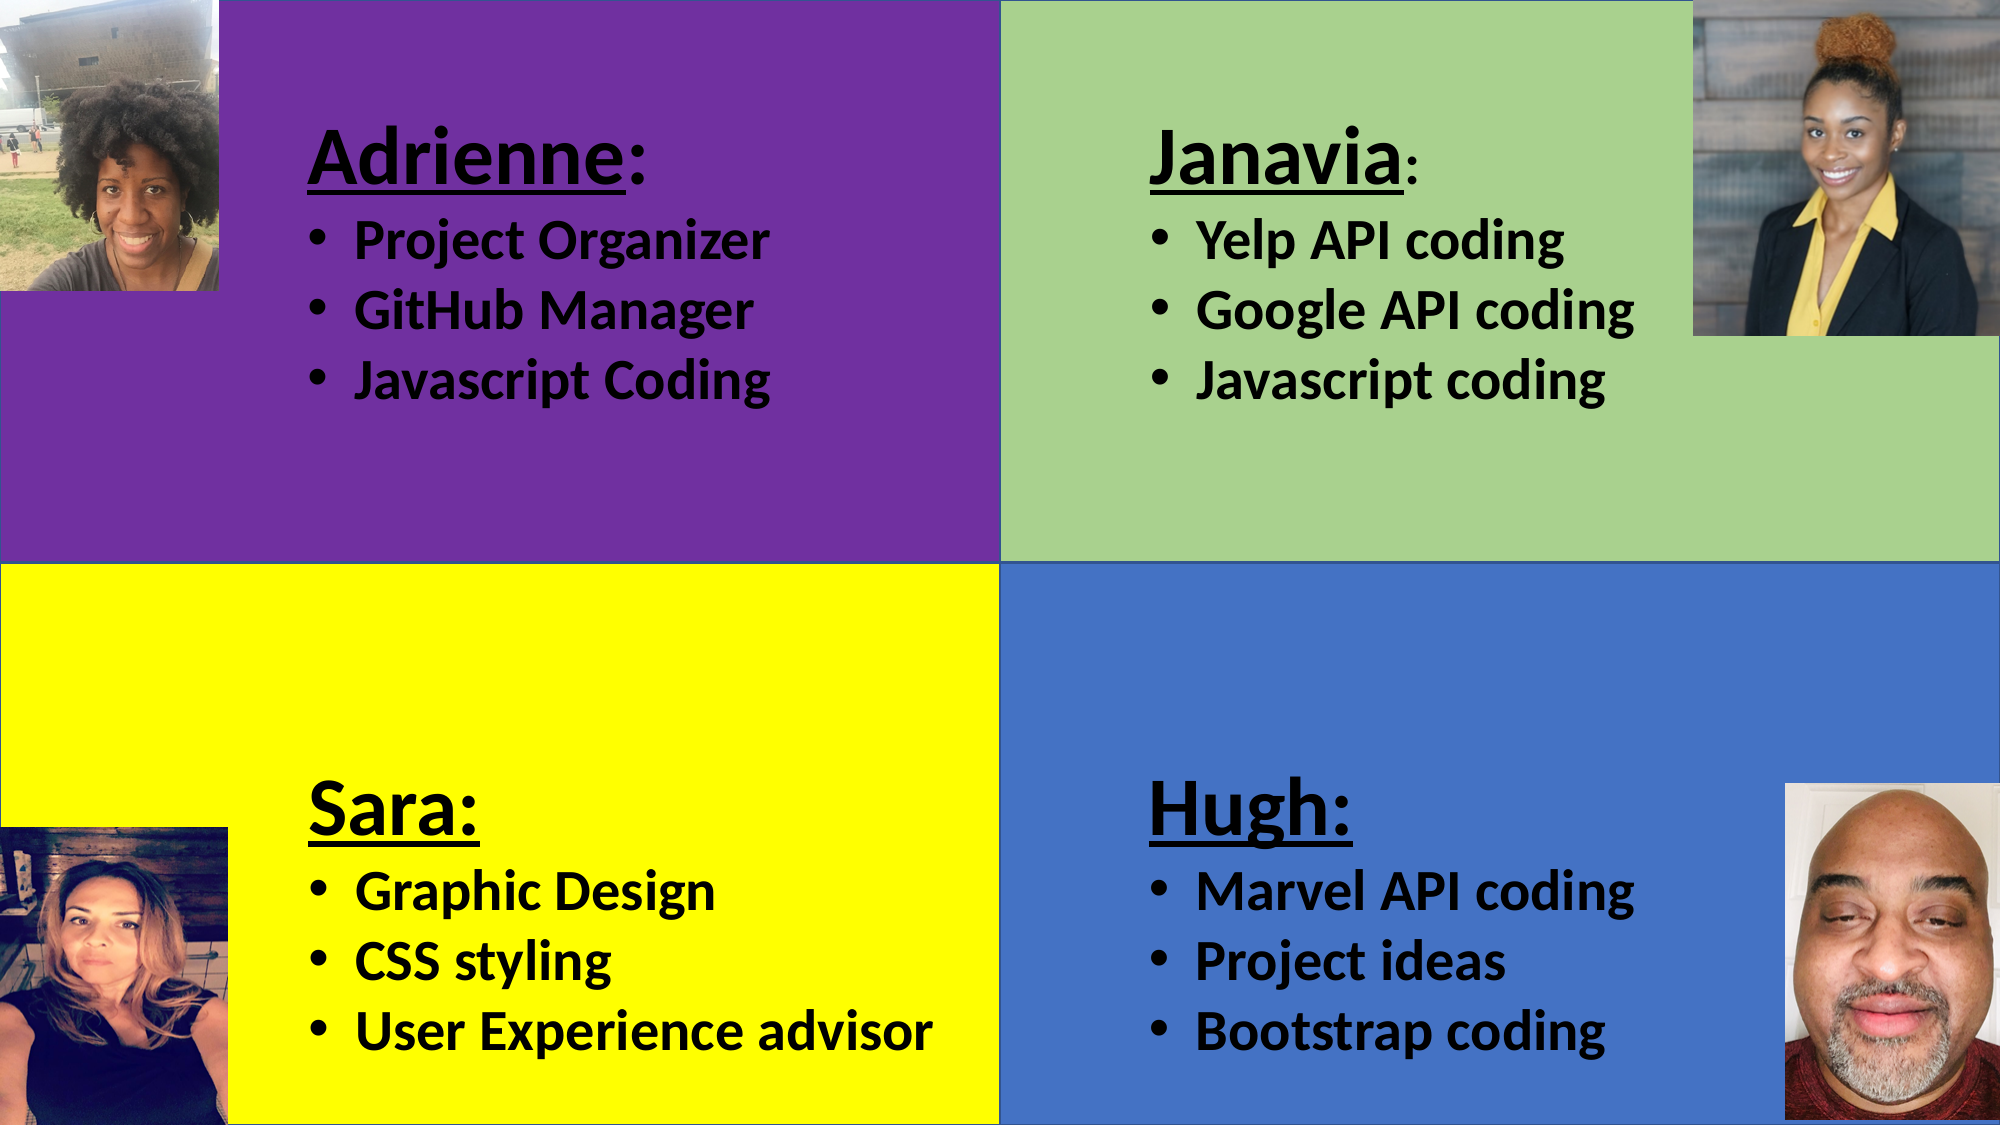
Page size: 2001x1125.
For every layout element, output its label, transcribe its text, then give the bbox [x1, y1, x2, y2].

text_box [0, 0, 999, 561]
text_box [0, 561, 1001, 1125]
picture [0, 0, 219, 291]
text_box Hugh: Marvel API coding Project ideas Bootstrap coding [1134, 745, 1650, 1070]
text_box Janavia: Yelp API coding Google API coding Javascript coding [1135, 93, 1650, 419]
text_box Sara: Graphic Design CSS styling User Experience advisor [293, 745, 950, 1070]
picture [0, 827, 228, 1125]
text_box [1001, 561, 2000, 1125]
text_box [999, 0, 2000, 561]
picture [1784, 783, 2000, 1120]
text_box Adrienne: Project Organizer GitHub Manager Javascript Coding [292, 93, 786, 419]
picture [1693, 0, 2000, 336]
